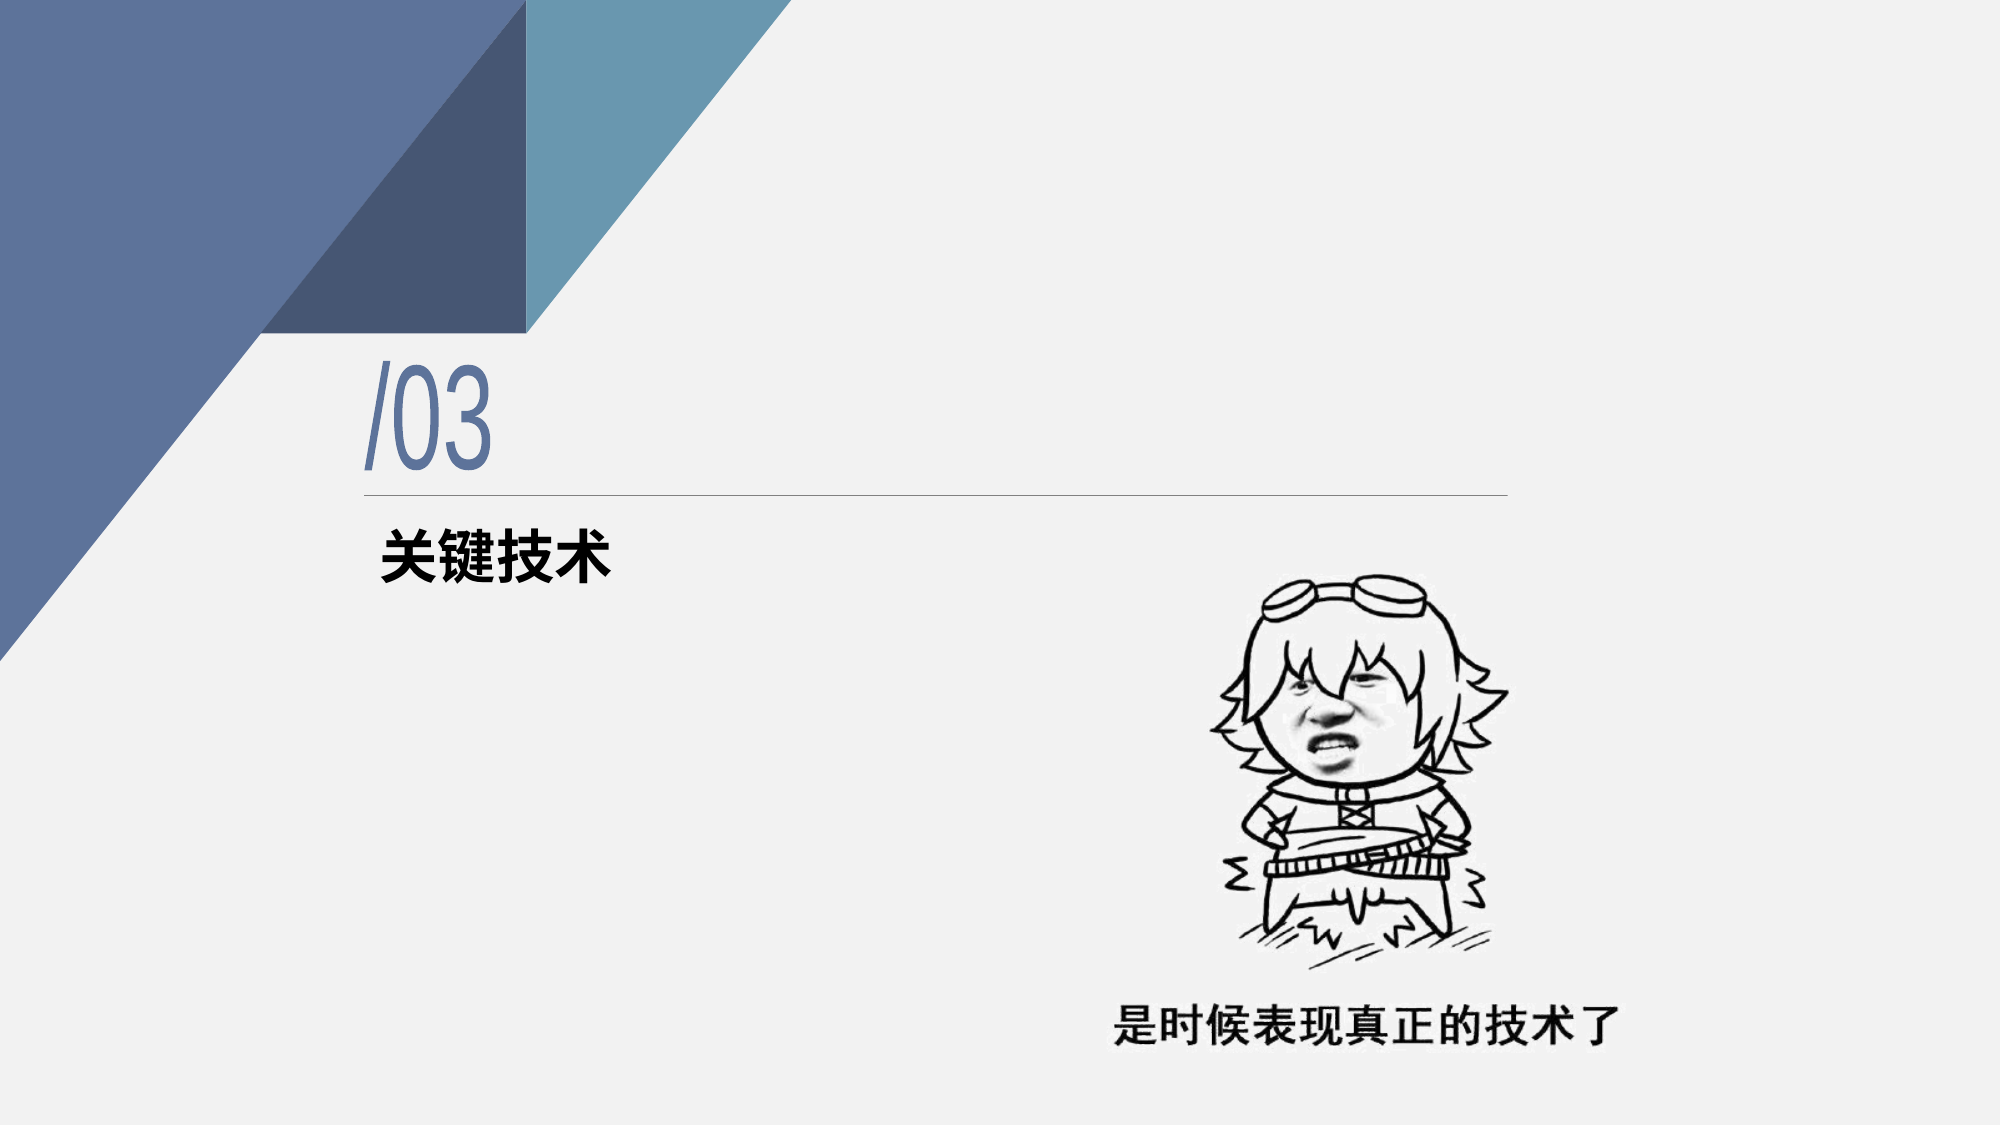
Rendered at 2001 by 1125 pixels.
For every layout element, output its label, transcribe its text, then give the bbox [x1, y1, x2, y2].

picture [1087, 524, 1636, 1073]
title 关键技术 [364, 524, 1087, 595]
